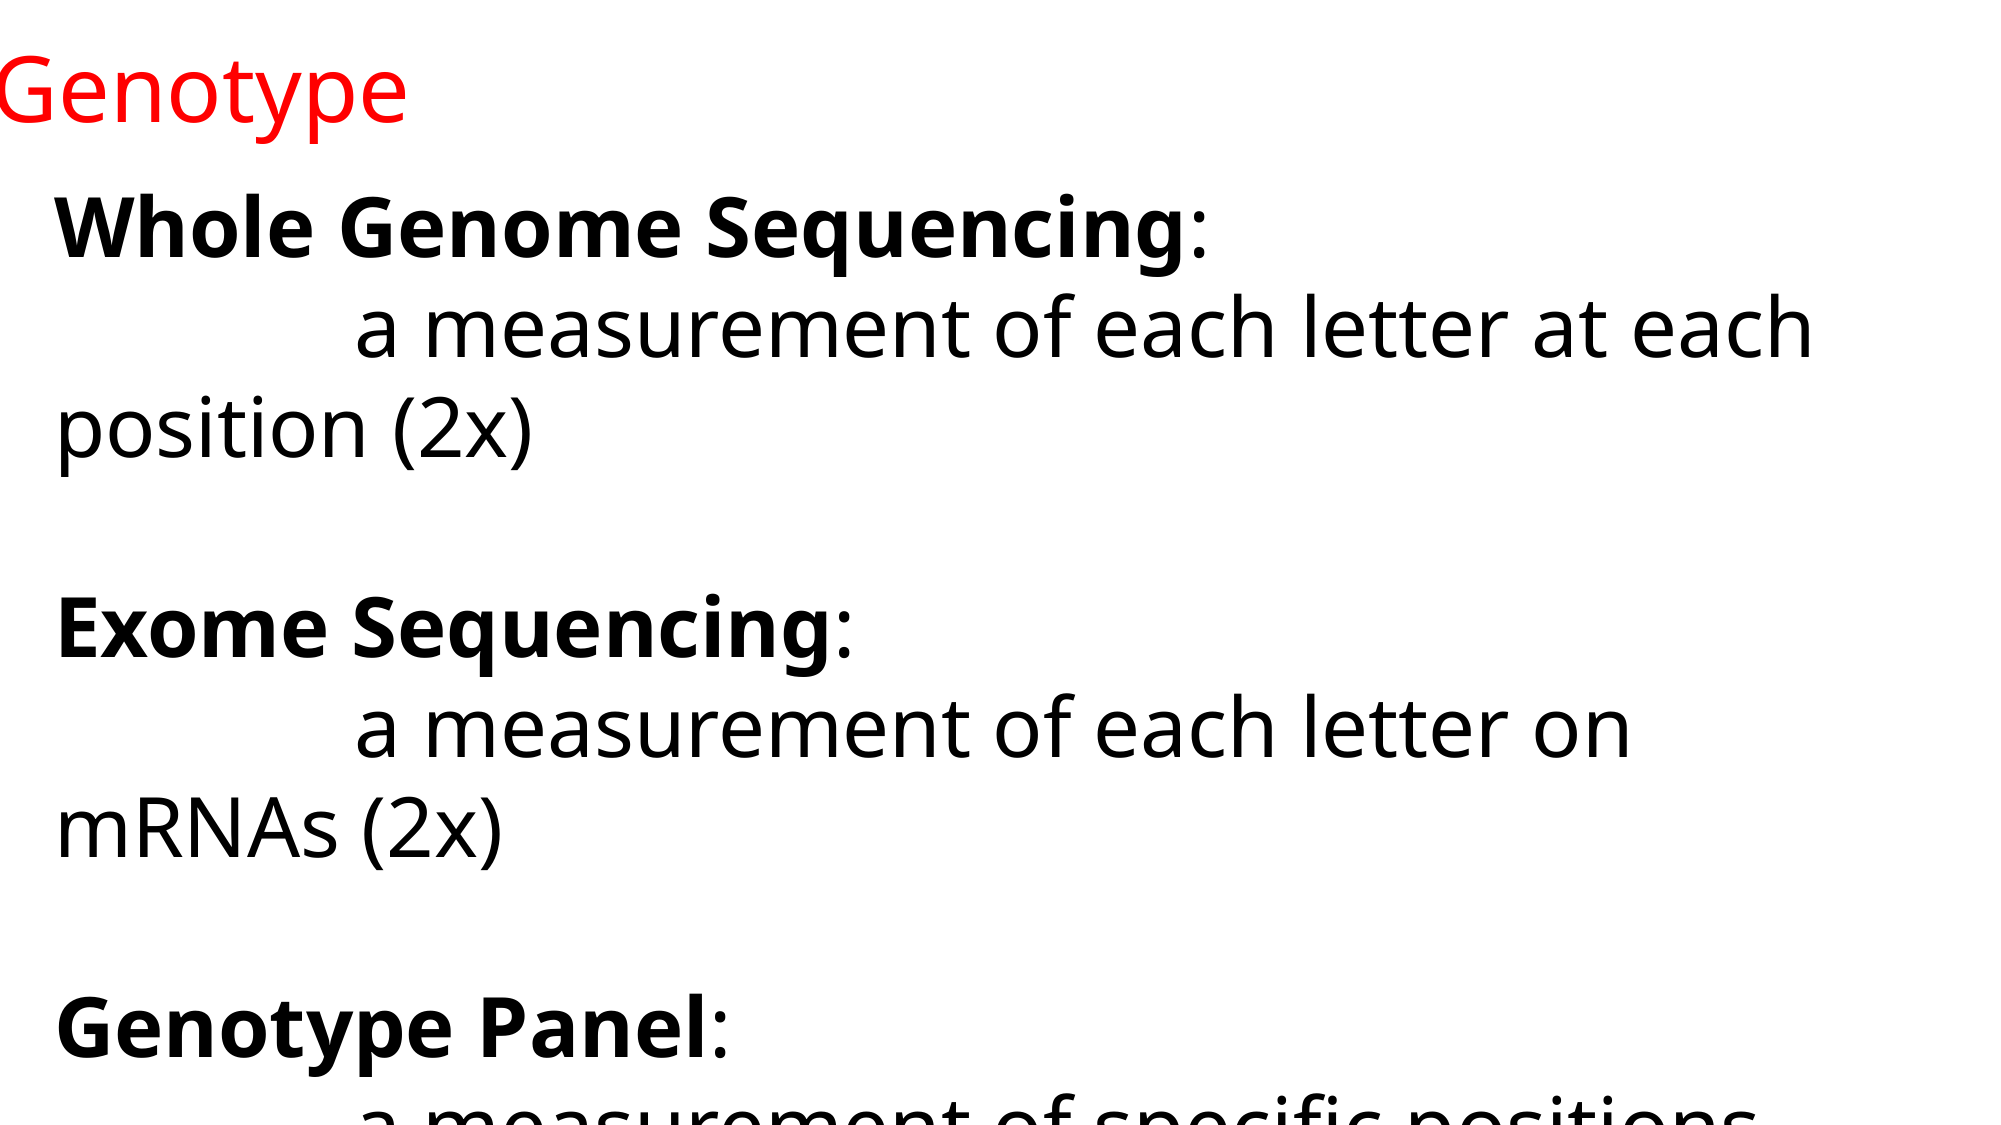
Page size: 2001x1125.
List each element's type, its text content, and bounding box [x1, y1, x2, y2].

text_box Genotype [0, 23, 426, 149]
text_box Whole Genome Sequencing: a measurement of each letter at each position (2x) Exome Sequencing: a measurement of each letter on mRNAs (2x) Genotype Panel: a measurement of specific positions (2x) [39, 166, 1927, 1125]
